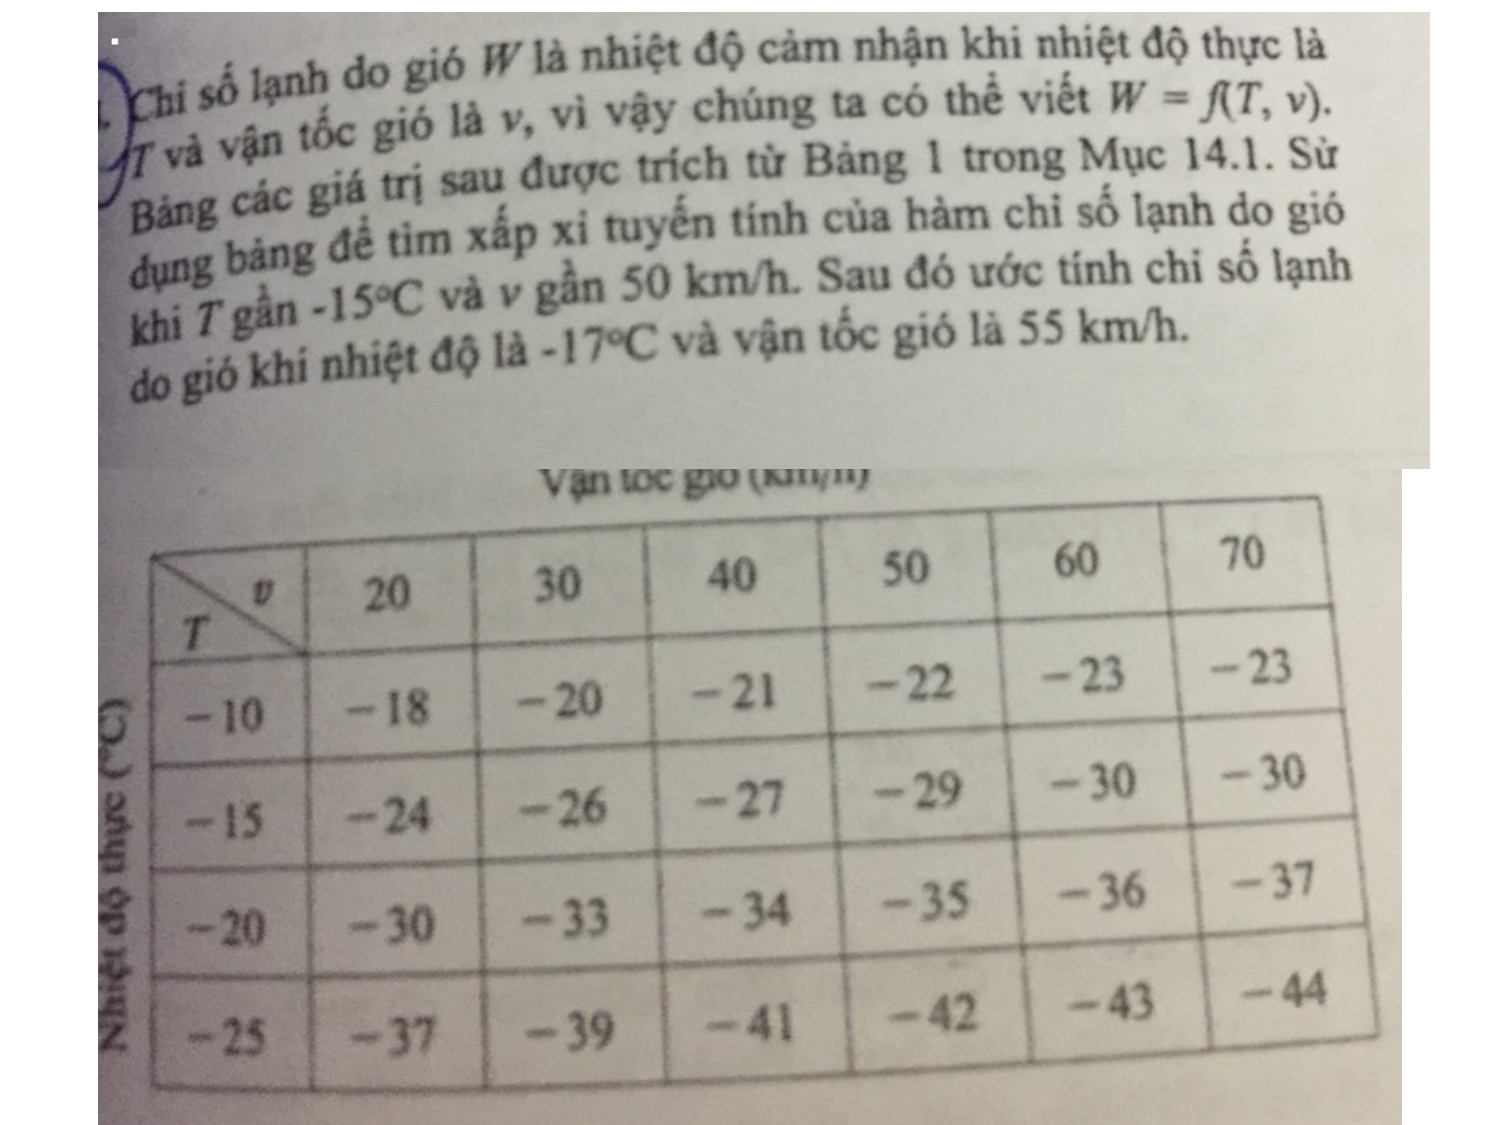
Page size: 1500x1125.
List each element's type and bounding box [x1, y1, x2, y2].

picture [98, 12, 1430, 1125]
